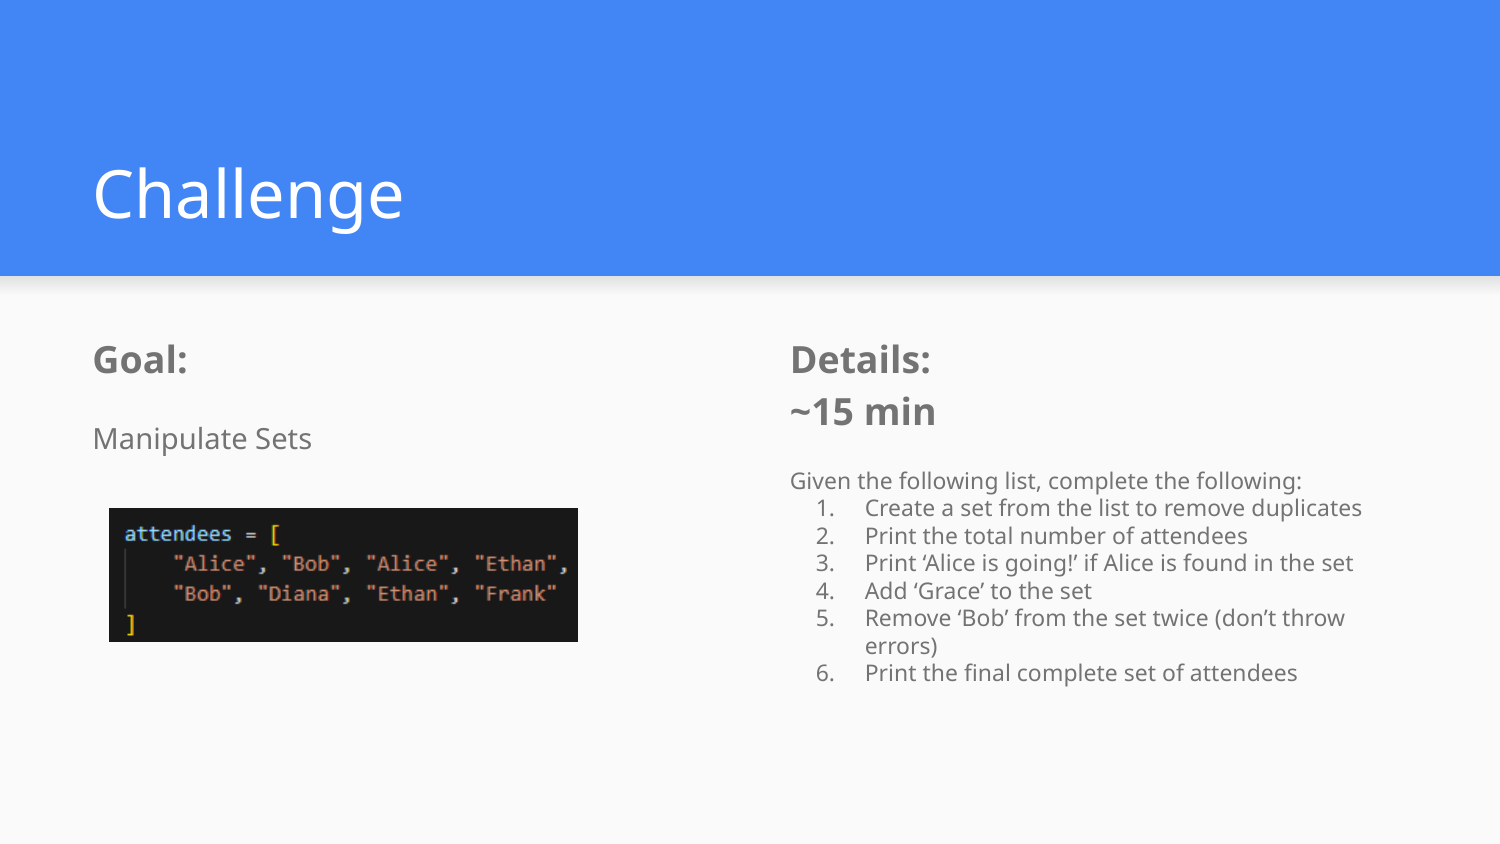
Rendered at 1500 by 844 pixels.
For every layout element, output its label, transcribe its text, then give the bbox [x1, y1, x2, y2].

picture [108, 508, 579, 642]
list Details: ~15 min Given the following list, complete the following: Create a set from the list to remove duplicates Print the total number of attendees Print ‘Alice is going!’ if Alice is found in the set Add ‘Grace’ to the set Remove ‘Bob’ from the set twice (don’t throw errors) Print the final complete set of attendees [774, 314, 1427, 760]
list Goal: Manipulate Sets [77, 314, 729, 760]
title Challenge [77, 121, 1427, 248]
